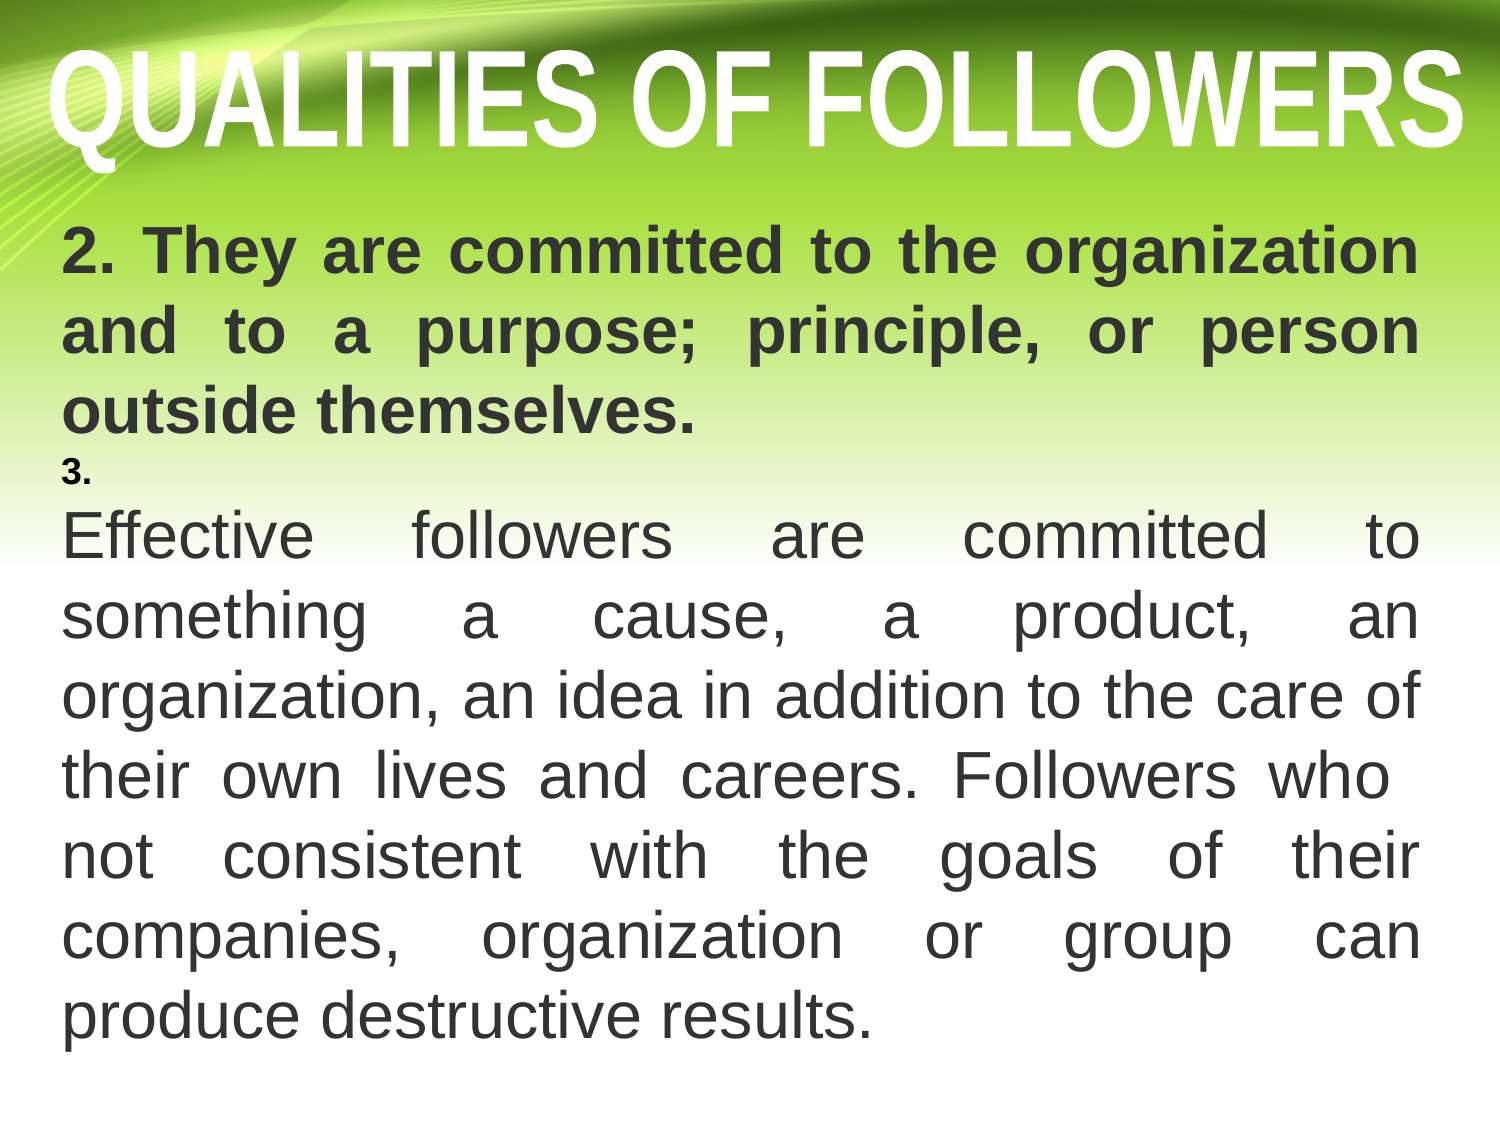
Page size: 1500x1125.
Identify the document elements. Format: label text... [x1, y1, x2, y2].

text_box 2. They are committed to the organization and to a purpose; principle, or person outside themselves. s Effective followers are committed to something a cause, a product, an organization, an idea in addition to the care of their own lives and careers. Followers who not consistent with the goals of their companies, organization or group can produce destructive results. [46, 199, 1437, 1060]
picture [0, 0, 1500, 1125]
